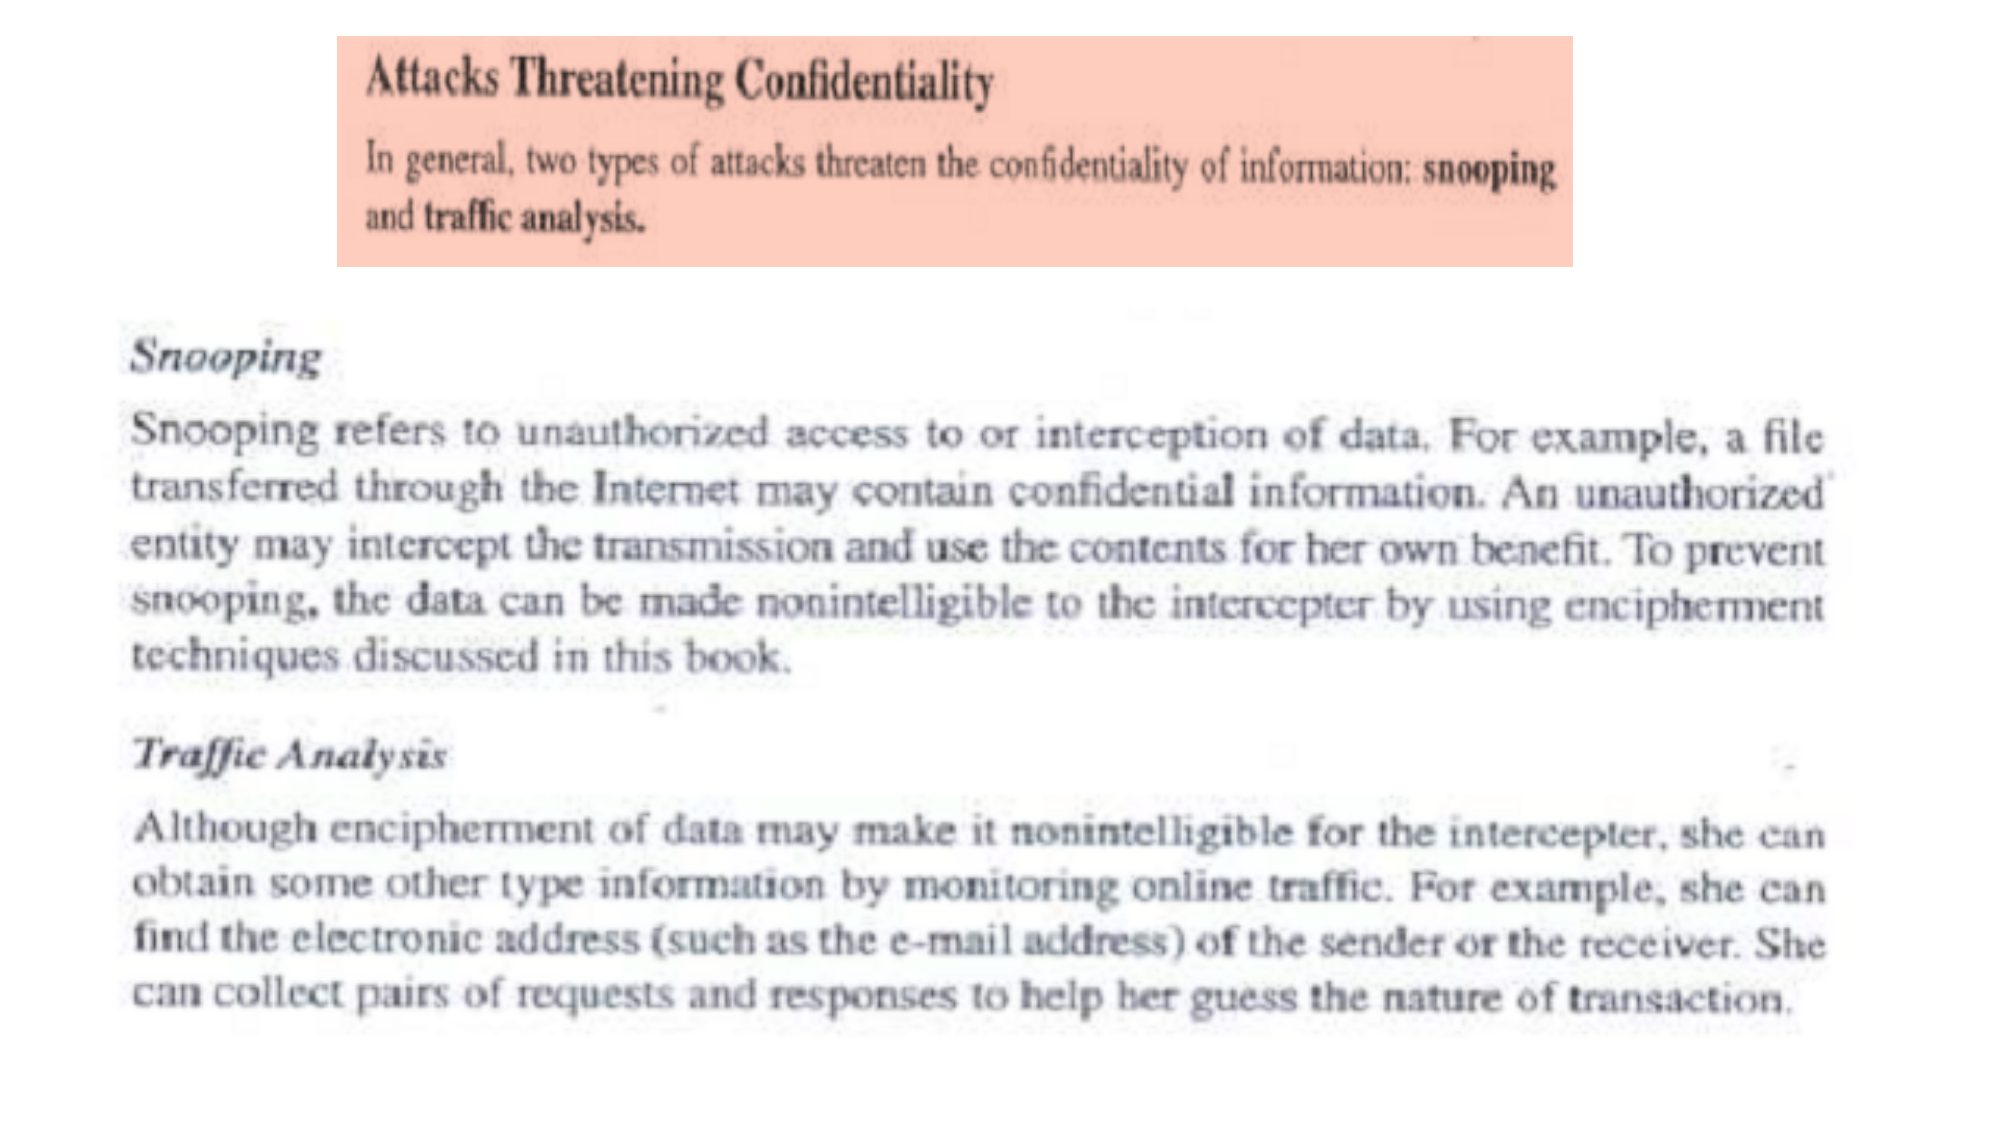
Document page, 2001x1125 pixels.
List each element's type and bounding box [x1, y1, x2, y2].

picture [337, 36, 1573, 267]
list [101, 307, 1938, 1038]
